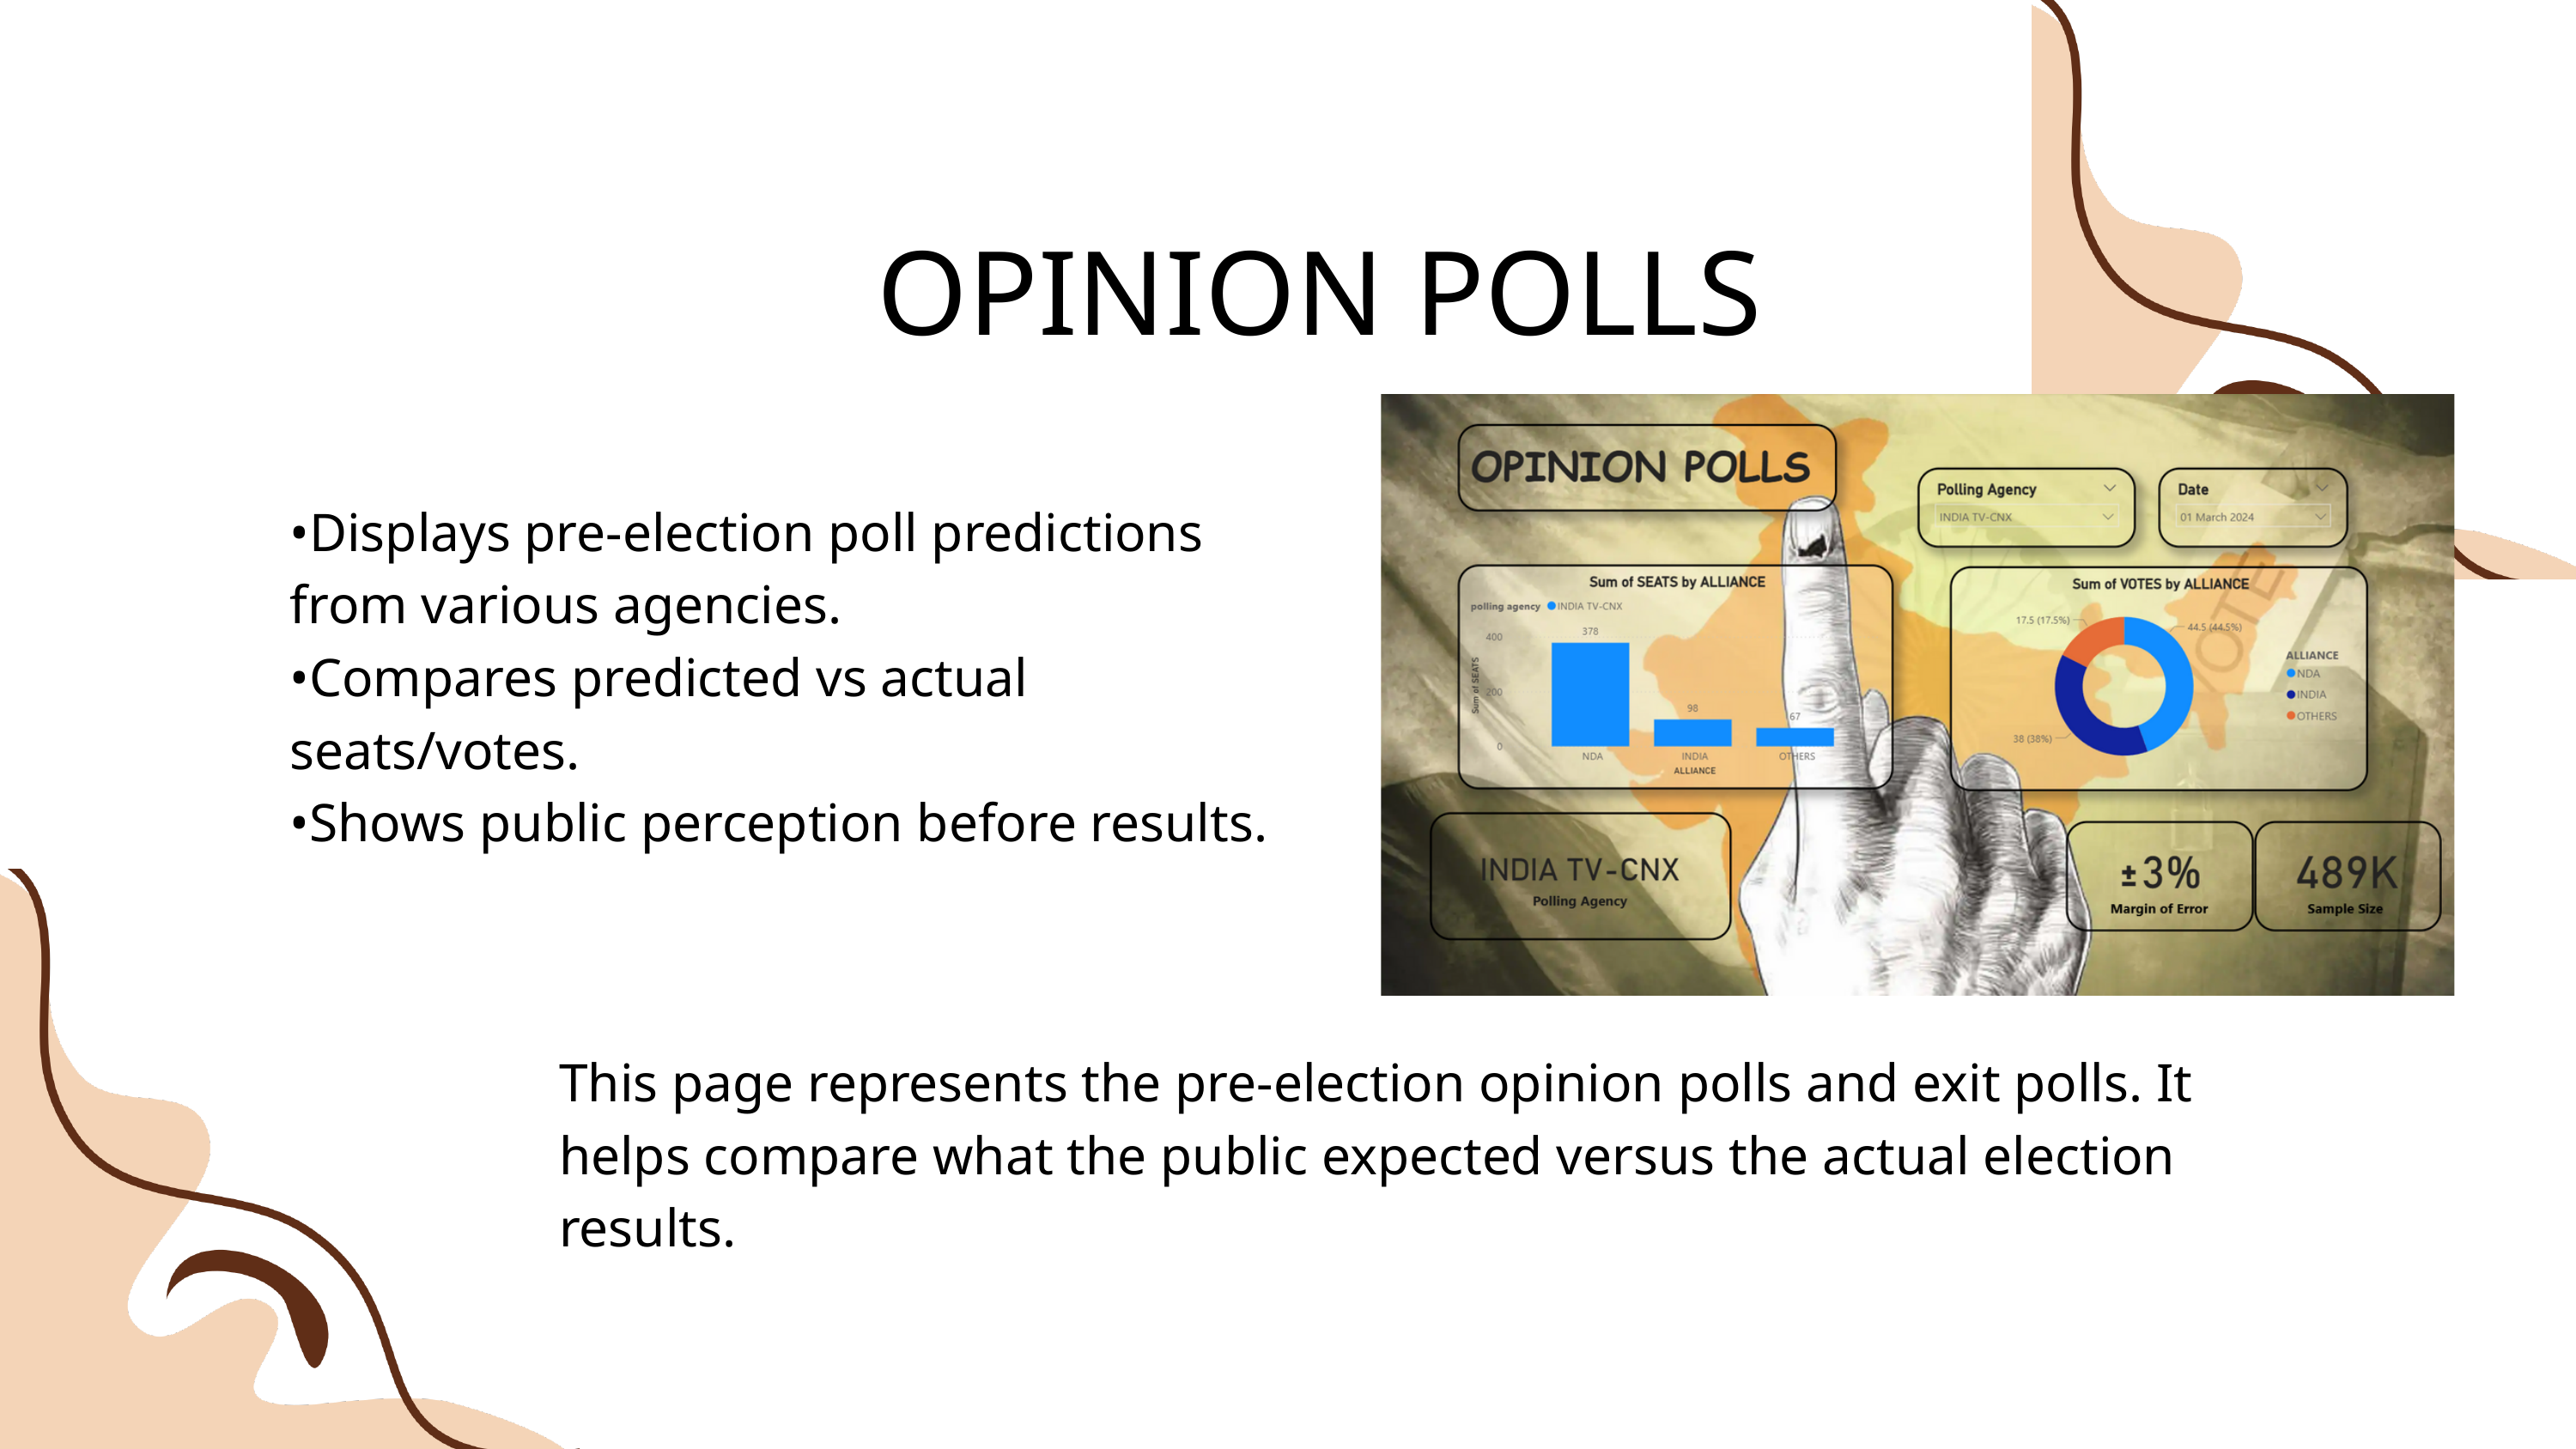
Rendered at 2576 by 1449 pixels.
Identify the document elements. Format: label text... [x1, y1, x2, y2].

text_box OPINION POLLS [700, 218, 1940, 359]
text_box This page represents the pre-election opinion polls and exit polls. It helps compare what the public expected versus the actual election results. [558, 1040, 2203, 1331]
text_box [0, 869, 580, 1449]
text_box •Displays pre-election poll predictions from various agencies. •Compares predicted vs actual seats/votes. •Shows public perception before results. [289, 488, 1272, 997]
text_box [2032, 0, 2576, 579]
text_box [1381, 394, 2455, 996]
